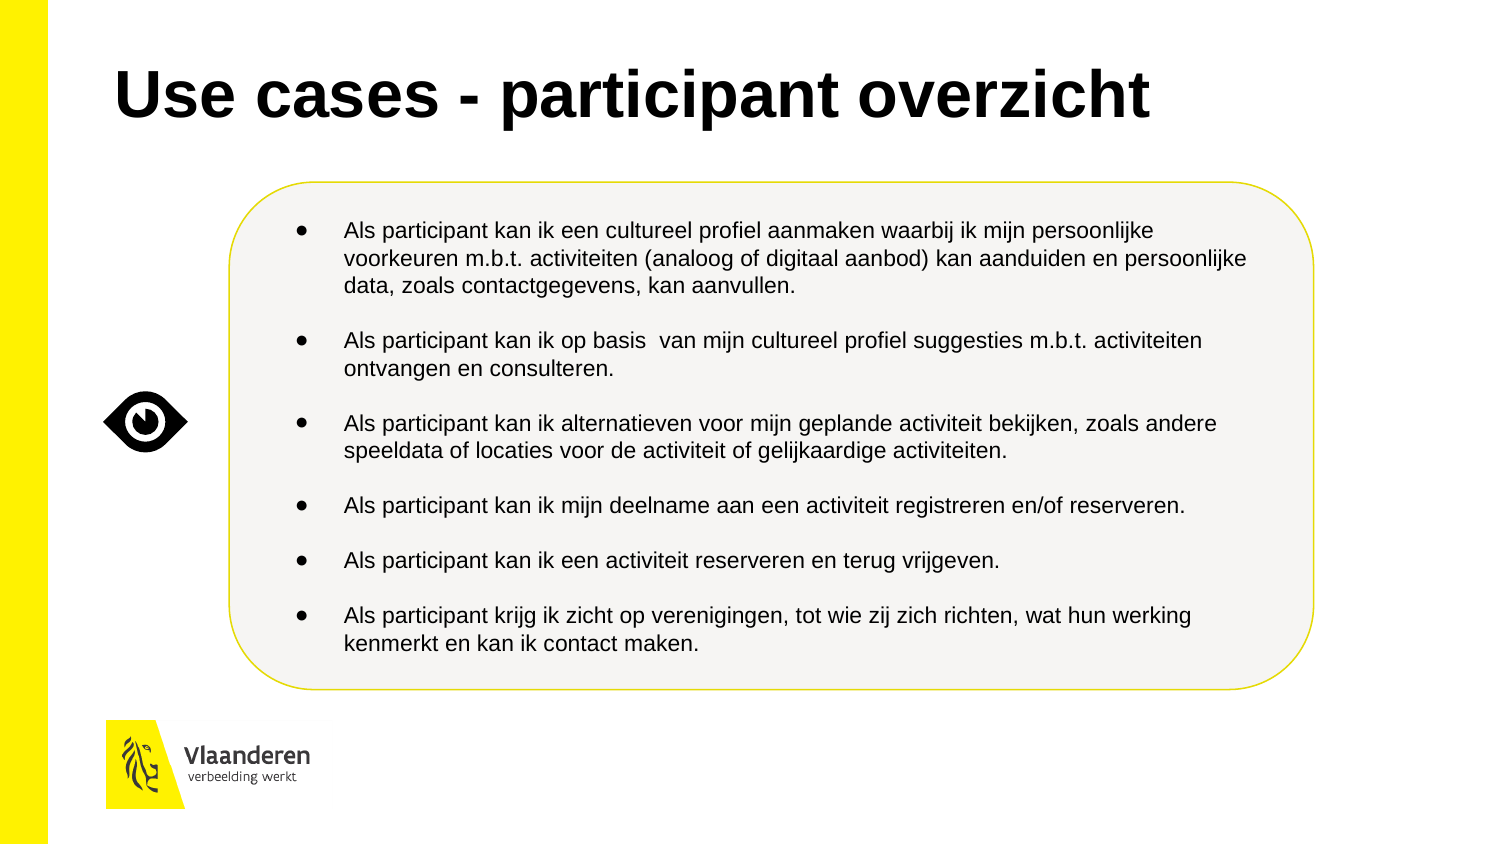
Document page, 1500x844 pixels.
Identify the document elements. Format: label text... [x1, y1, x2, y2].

text_box Use cases - participant overzicht [103, 44, 1397, 167]
text_box Als participant kan ik een cultureel profiel aanmaken waarbij ik mijn persoonlijke voorkeuren m.b.t. activiteiten (analoog of digitaal aanbod) kan aanduiden en persoonlijke data, zoals contactgegevens, kan aanvullen. Als participant kan ik op basis van mijn cultureel profiel suggesties m.b.t. activiteiten ontvangen en consulteren. Als participant kan ik alternatieven voor mijn geplande activiteit bekijken, zoals andere speeldata of locaties voor de activiteit of gelijkaardige activiteiten. Als participant kan ik mijn deelname aan een activiteit registreren en/of reserveren. Als participant kan ik een activiteit reserveren en terug vrijgeven. Als participant krijg ik zicht op verenigingen, tot wie zij zich richten, wat hun werking kenmerkt en kan ik contact maken. [229, 182, 1314, 690]
picture [106, 720, 333, 809]
text_box [103, 391, 188, 453]
